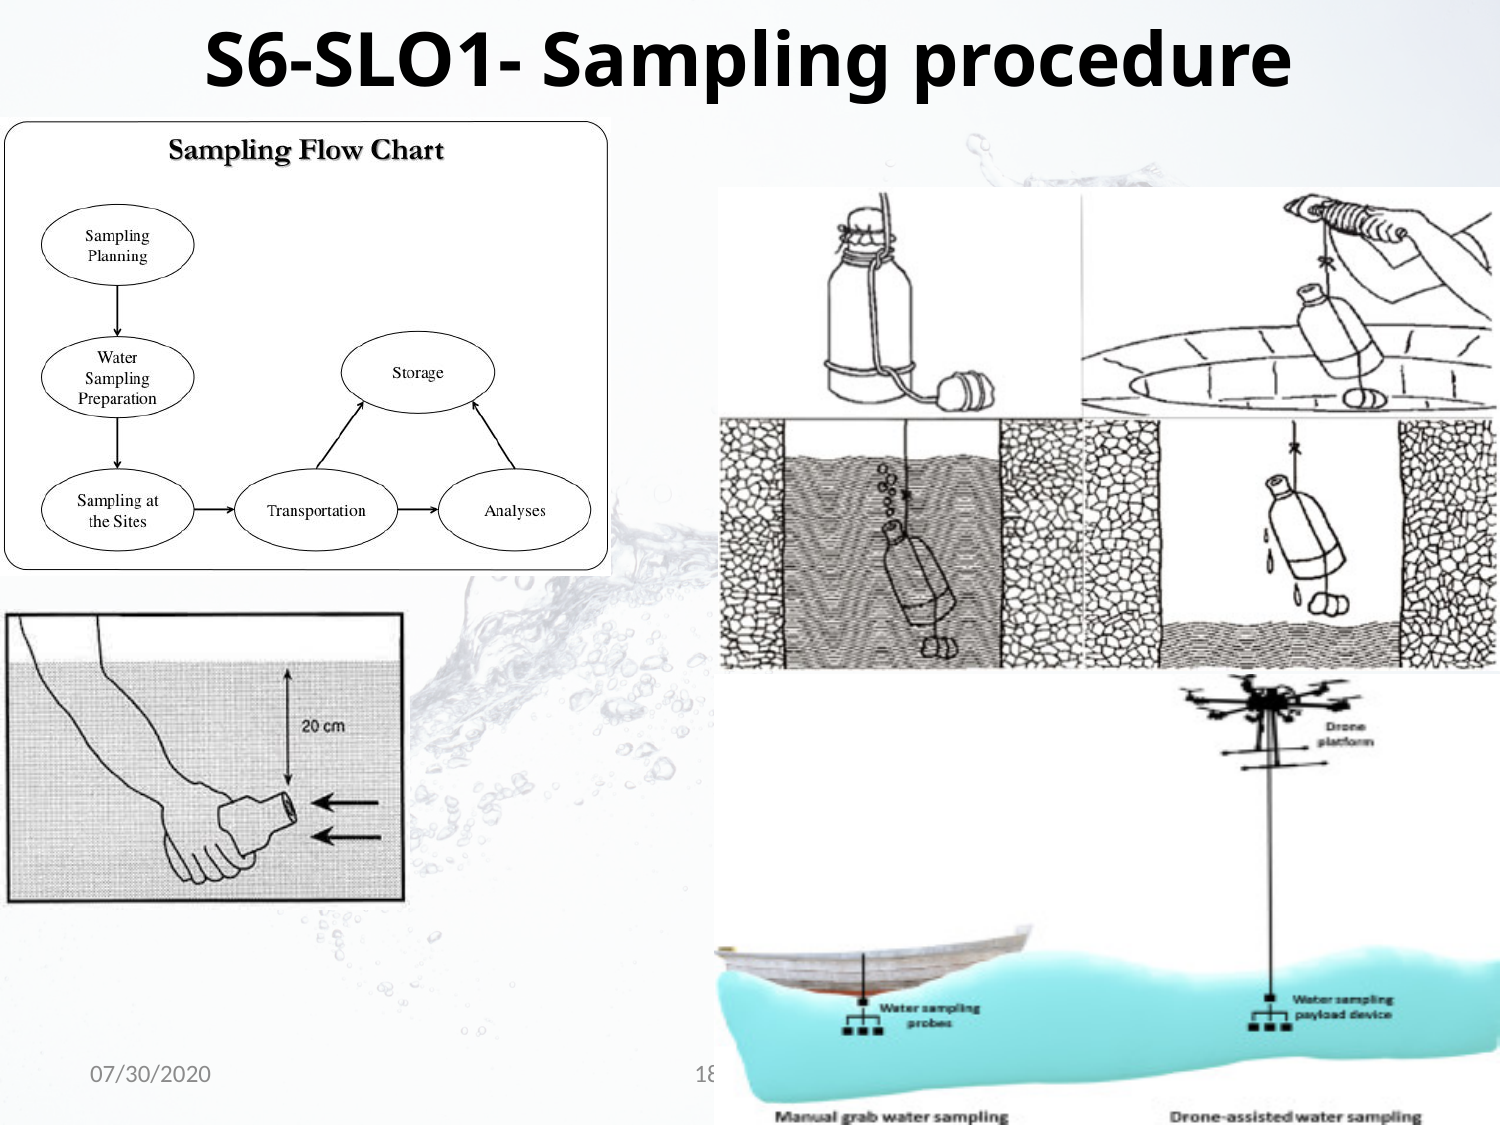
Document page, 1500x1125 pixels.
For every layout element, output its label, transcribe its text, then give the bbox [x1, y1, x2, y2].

picture [0, 609, 410, 910]
picture [718, 187, 1500, 671]
text_box S6-SLO1- Sampling procedure [0, 0, 1500, 113]
picture [714, 674, 1500, 1125]
picture [0, 116, 611, 576]
footer 18CEO405 [512, 1042, 709, 1103]
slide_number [75, 1042, 425, 1103]
